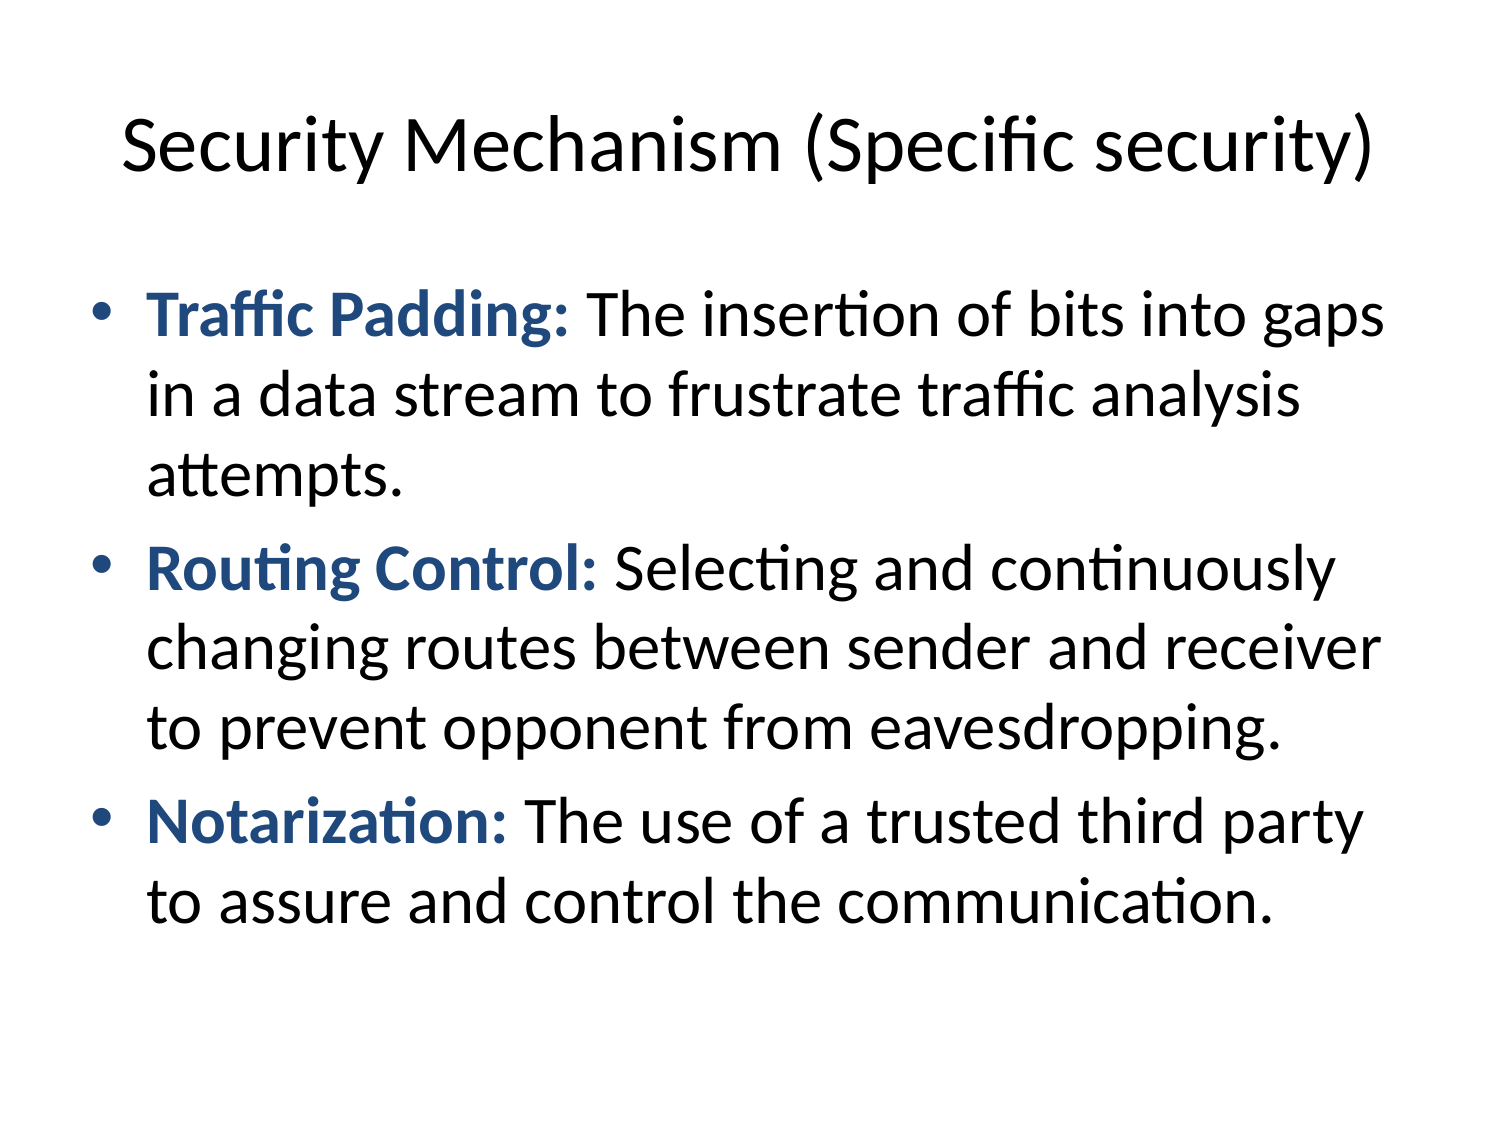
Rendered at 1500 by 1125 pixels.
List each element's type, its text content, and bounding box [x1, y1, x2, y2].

title Security Mechanism (Specific security) [75, 45, 1425, 233]
list Traffic Padding: The insertion of bits into gaps in a data stream to frustrate traffic analysis attempts. Routing Control: Selecting and continuously changing routes between sender and receiver to prevent opponent from eavesdropping. Notarization: The use of a trusted third party to assure and control the communication. [75, 262, 1425, 1005]
